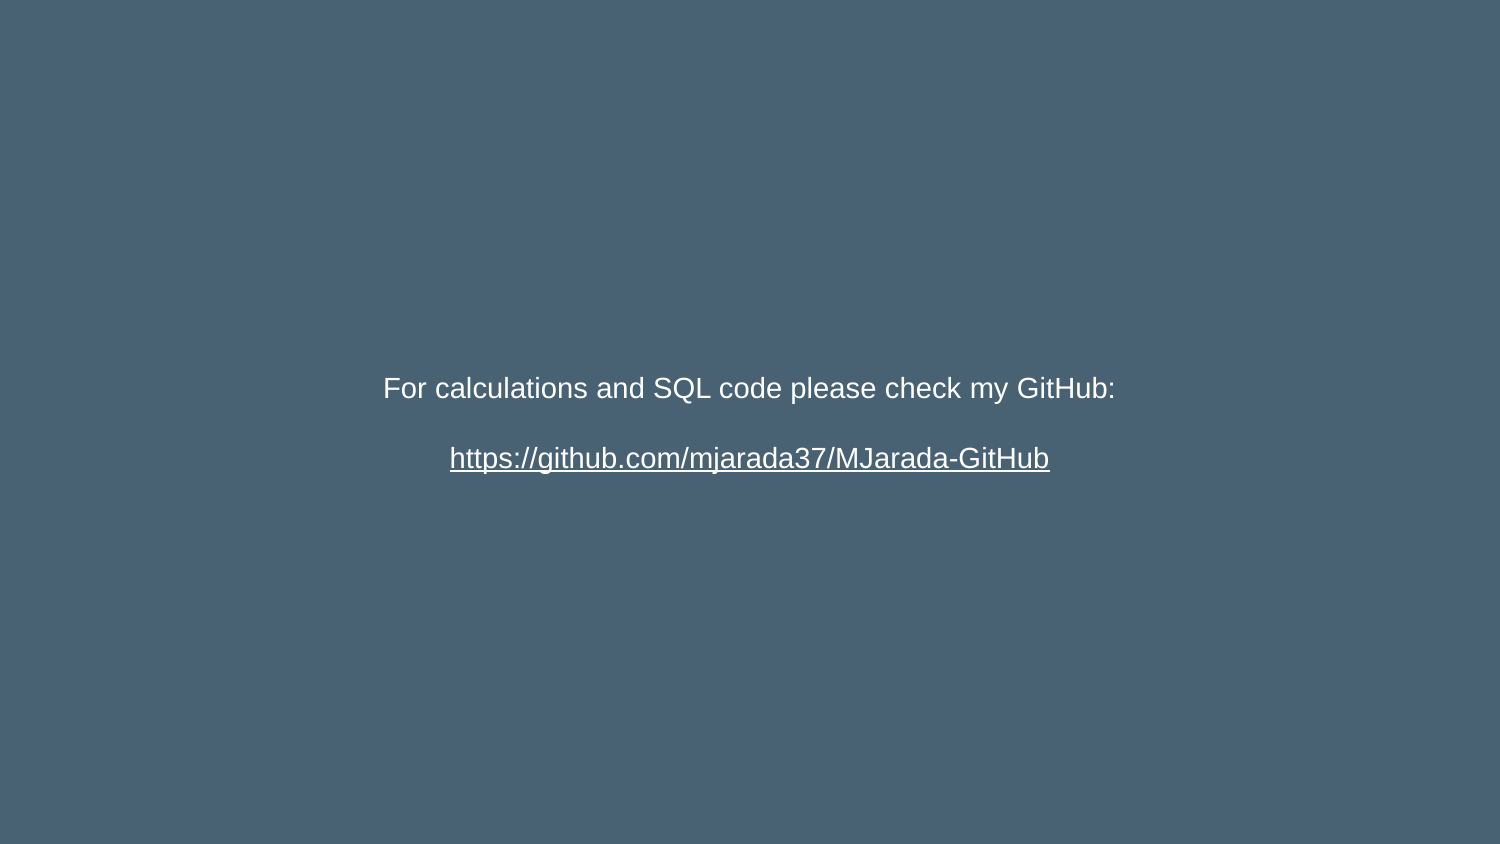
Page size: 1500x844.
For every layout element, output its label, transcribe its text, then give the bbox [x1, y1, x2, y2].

text_box For calculations and SQL code please check my GitHub: https://github.com/mjarada37/MJarada-GitHub [123, 253, 1377, 591]
